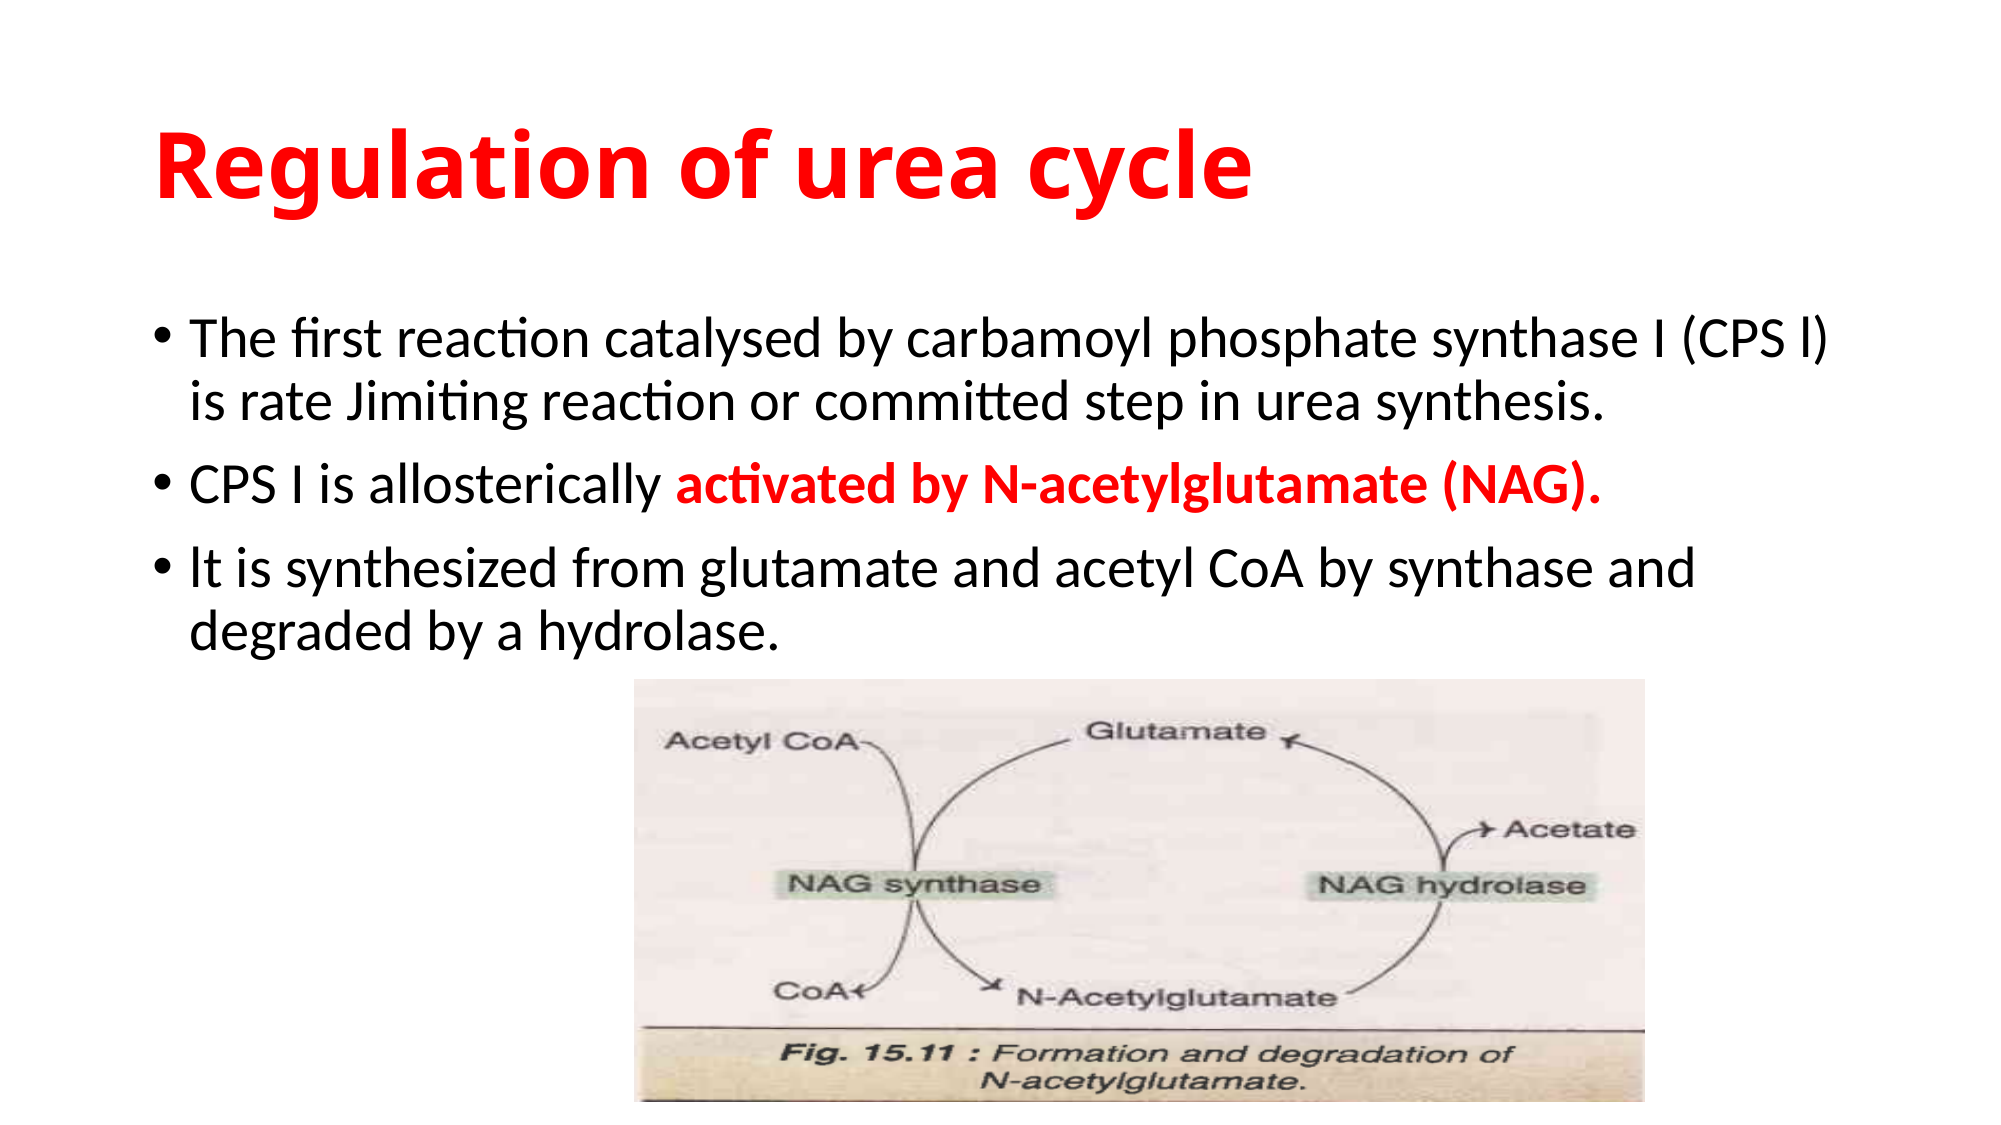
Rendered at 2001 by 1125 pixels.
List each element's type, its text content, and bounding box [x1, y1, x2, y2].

picture [634, 679, 1645, 1102]
list The first reaction catalysed by carbamoyl phosphate synthase I (CPS l) is rate Jimiting reaction or committed step in urea synthesis. CPS I is allosterically activated by N-acetylglutamate (NAG). lt is synthesized from glutamate and acetyl CoA by synthase and degraded by a hydrolase. [137, 299, 1863, 1014]
title Regulation of urea cycle [137, 59, 1863, 278]
